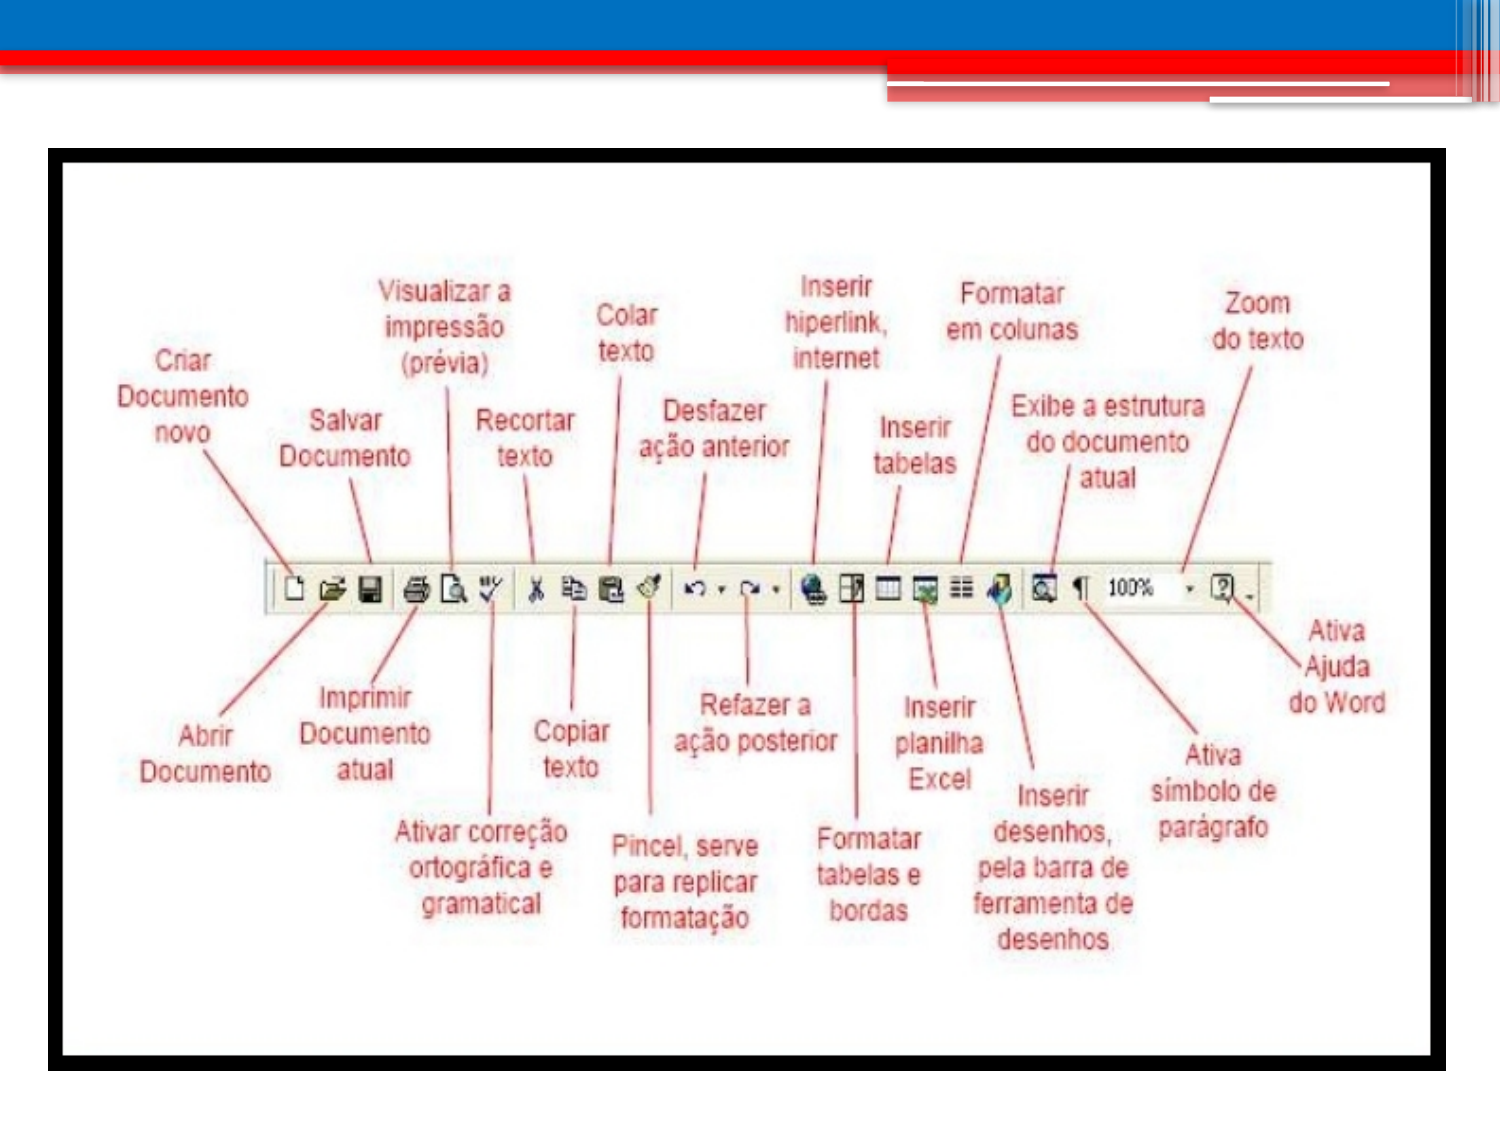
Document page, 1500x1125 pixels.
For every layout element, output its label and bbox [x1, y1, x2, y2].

list [48, 148, 1446, 1071]
